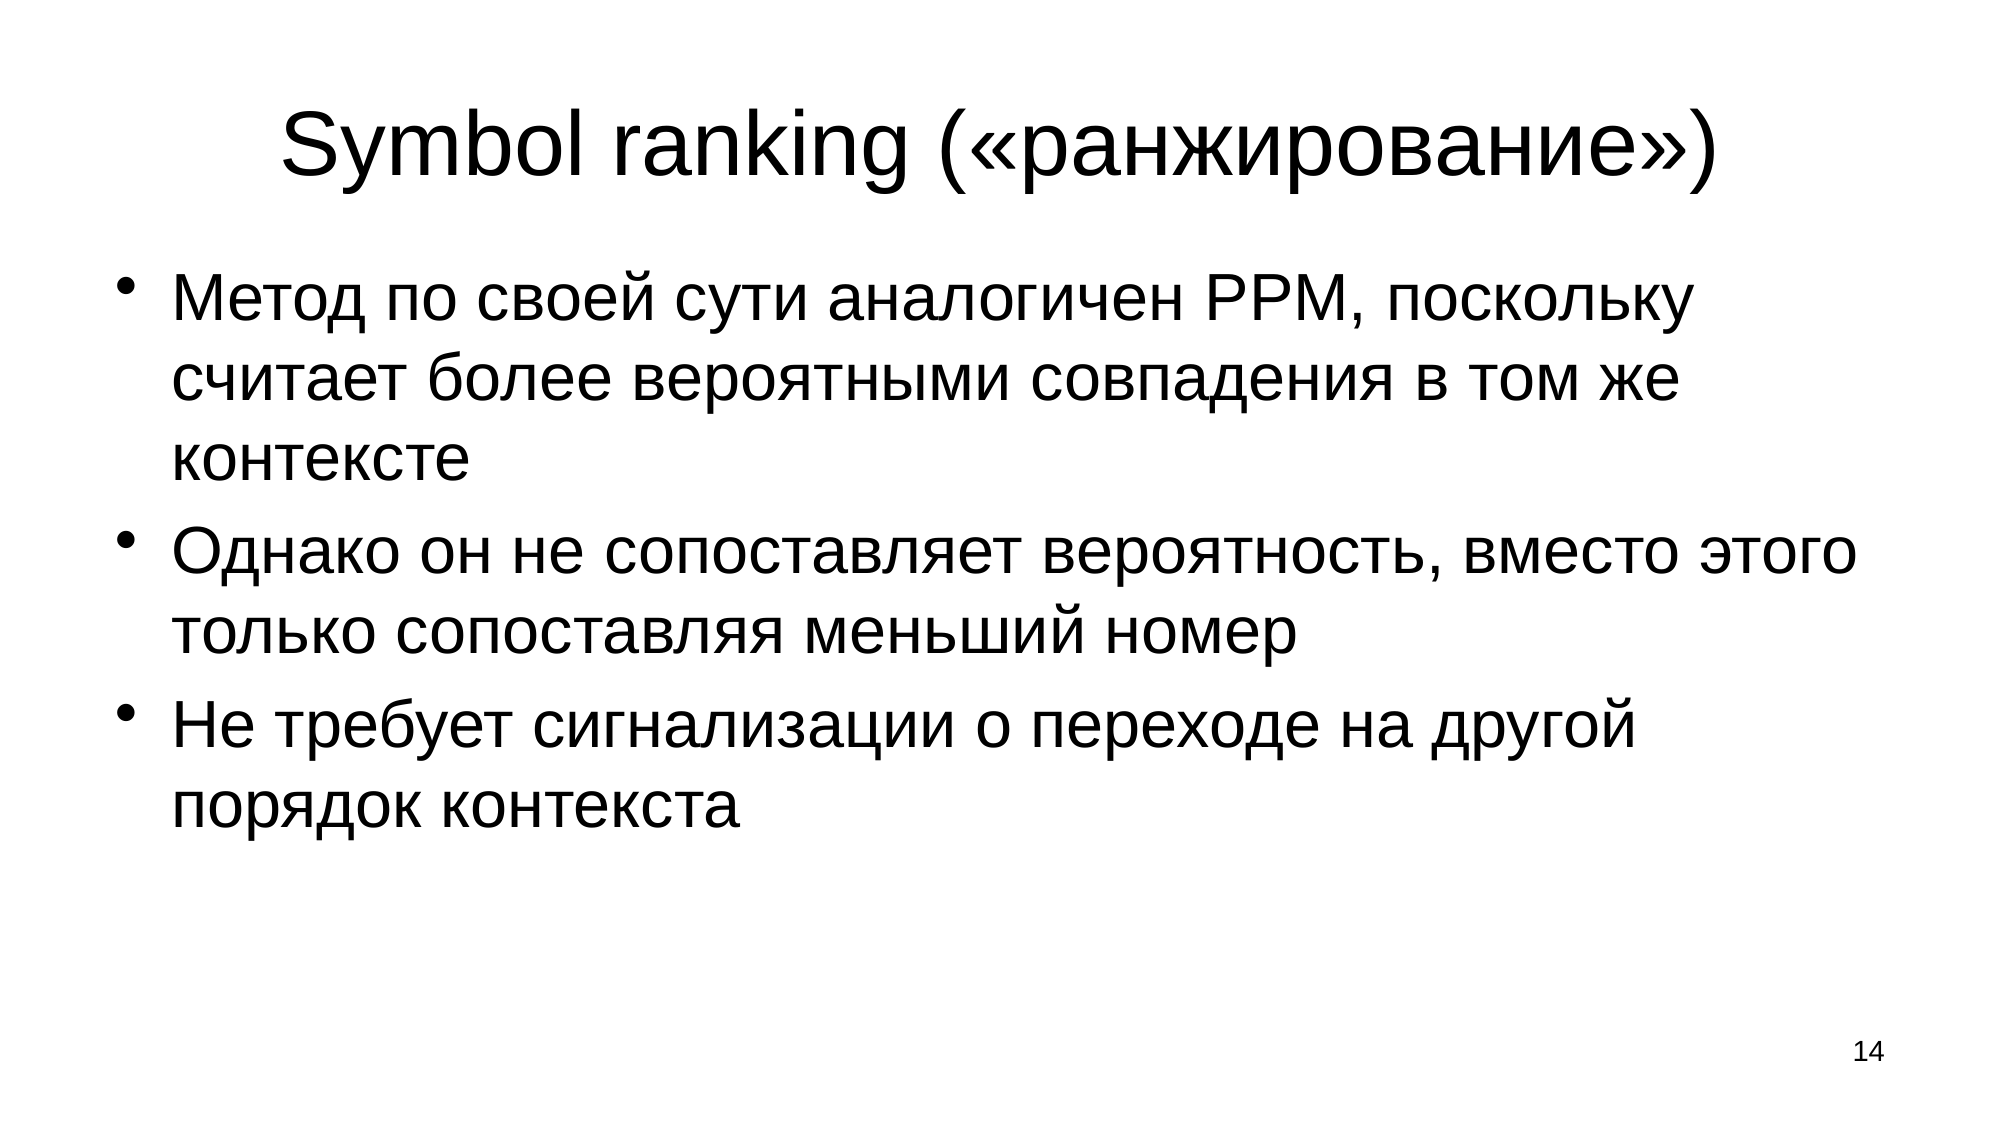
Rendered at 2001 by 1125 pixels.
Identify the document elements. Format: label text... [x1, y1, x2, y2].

list Метод по своей сути аналогичен PPM, поскольку считает более вероятными совпадения в том же контексте Однако он не сопоставляет вероятность, вместо этого только сопоставляя меньший номер Не требует сигнализации о переходе на другой порядок контекста [99, 246, 1900, 1064]
slide_number 14 [1433, 1024, 1901, 1103]
title Symbol ranking («ранжирование») [99, 45, 1900, 233]
